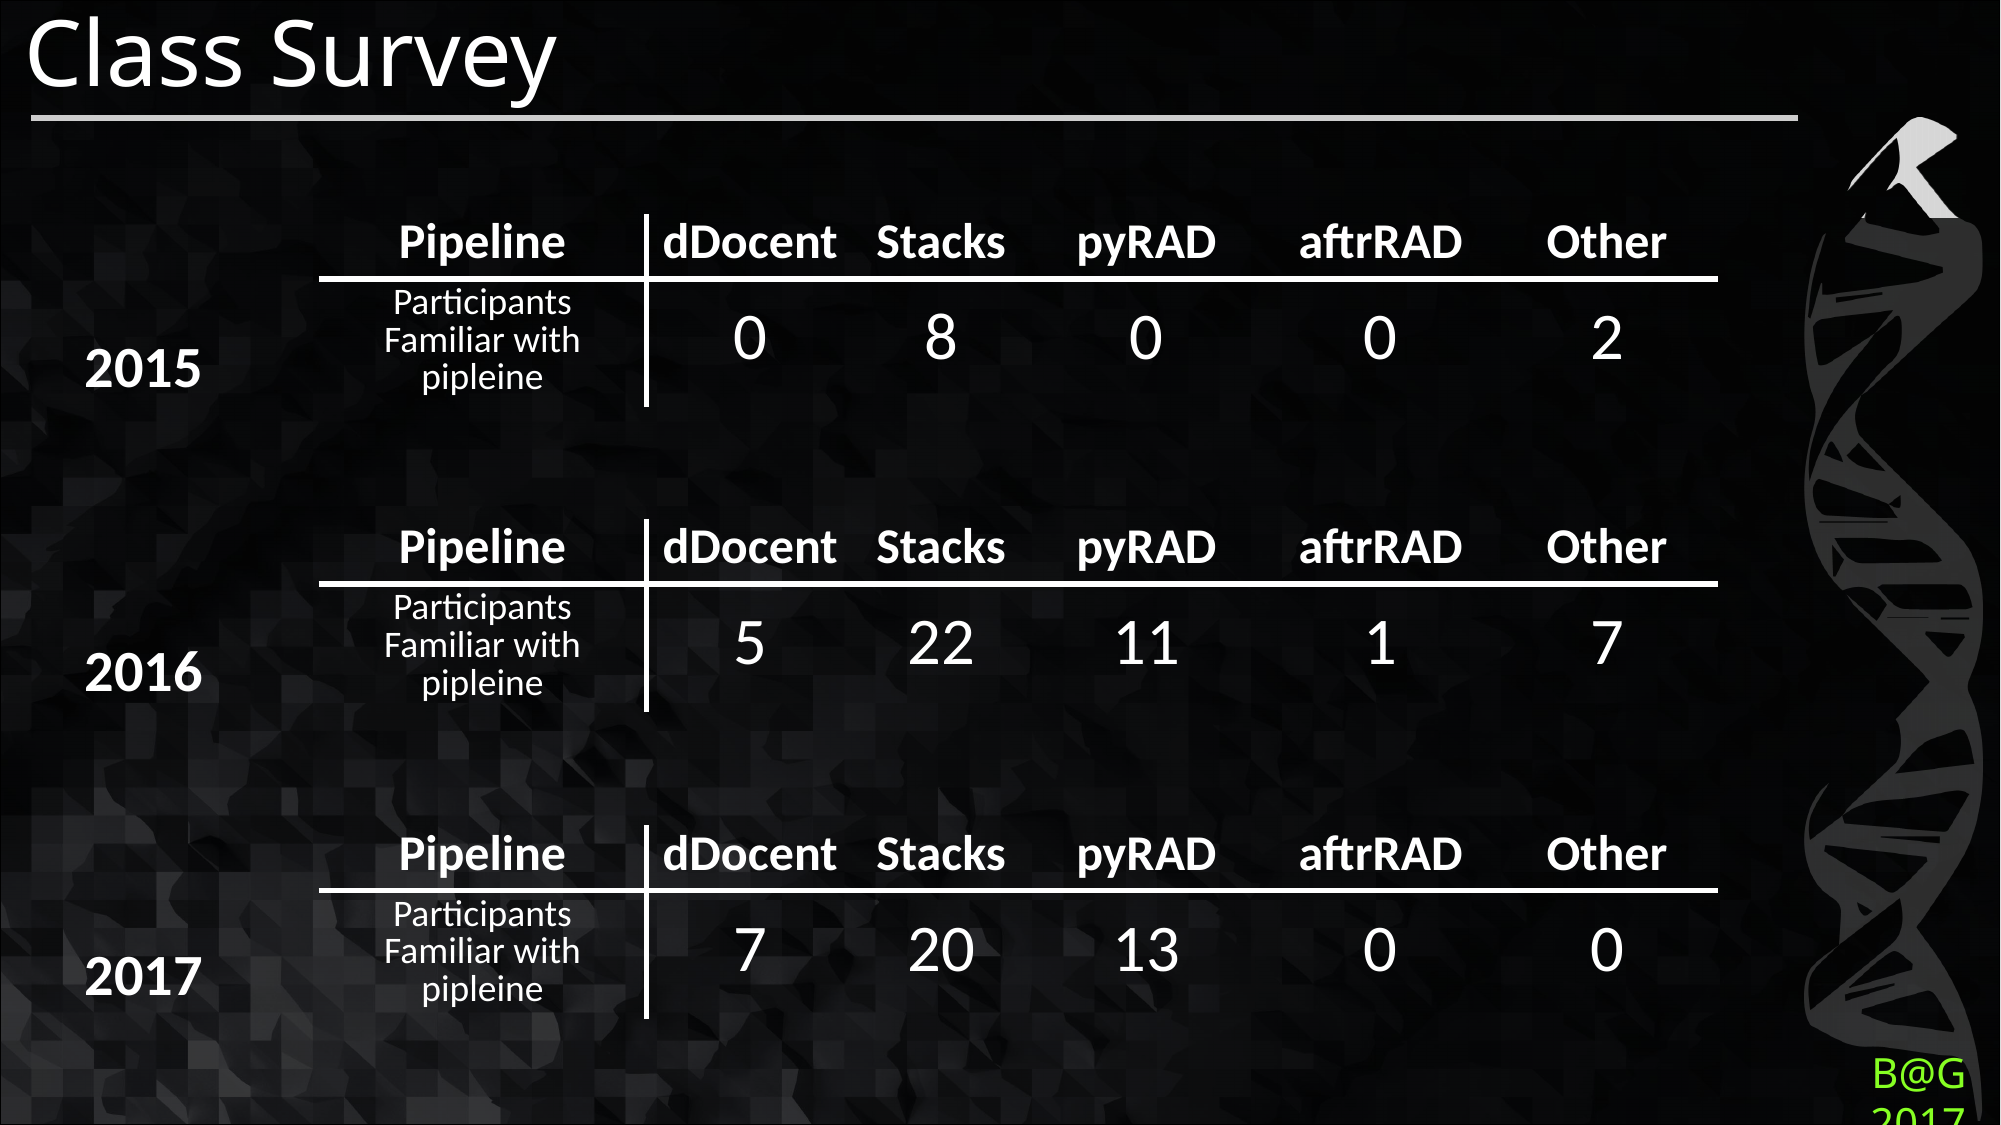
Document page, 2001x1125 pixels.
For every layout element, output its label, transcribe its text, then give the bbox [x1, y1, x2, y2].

table_header dDocent [649, 519, 854, 581]
text_box 2015 [28, 321, 260, 407]
table_cell 0 [1497, 893, 1718, 1019]
table_header pyRAD [1028, 519, 1264, 581]
table_cell 2 [1497, 282, 1718, 407]
table_header dDocent [649, 214, 854, 276]
table_cell 0 [1028, 282, 1264, 407]
text_box B@G 2017 [1777, 1069, 1970, 1125]
table_header Other [1497, 214, 1718, 276]
table_cell 7 [1497, 587, 1718, 712]
table_cell 0 [1264, 282, 1497, 407]
table_header pyRAD [1028, 214, 1264, 276]
table_cell 13 [1028, 893, 1264, 1019]
picture [1, 1, 1999, 1124]
table_header Stacks [854, 519, 1028, 581]
table_cell Participants Familiar with pipleine [319, 282, 644, 407]
table_cell 7 [649, 893, 854, 1019]
table_header aftrRAD [1264, 214, 1497, 276]
table_header Pipeline [319, 214, 644, 276]
table_cell Participants Familiar with pipleine [319, 587, 644, 712]
table_cell 20 [854, 893, 1028, 1019]
table_header aftrRAD [1264, 825, 1497, 888]
table_cell 1 [1264, 587, 1497, 712]
table_header aftrRAD [1264, 519, 1497, 581]
table_header pyRAD [1028, 825, 1264, 888]
text_box 2017 [28, 930, 260, 1015]
table_cell 22 [854, 587, 1028, 712]
table_header Pipeline [319, 825, 644, 888]
table_cell 11 [1028, 587, 1264, 712]
table_cell 0 [1264, 893, 1497, 1019]
table_header dDocent [649, 825, 854, 888]
table_header Stacks [854, 214, 1028, 276]
table_header Pipeline [319, 519, 644, 581]
table_cell Participants Familiar with pipleine [319, 893, 644, 1019]
title Class Survey [9, 0, 1655, 218]
table_cell 0 [649, 282, 854, 407]
table_cell 8 [854, 282, 1028, 407]
text_box 2016 [28, 626, 260, 711]
table_cell 5 [649, 587, 854, 712]
table_header Stacks [854, 825, 1028, 888]
table_header Other [1497, 519, 1718, 581]
table_header Other [1497, 825, 1718, 888]
